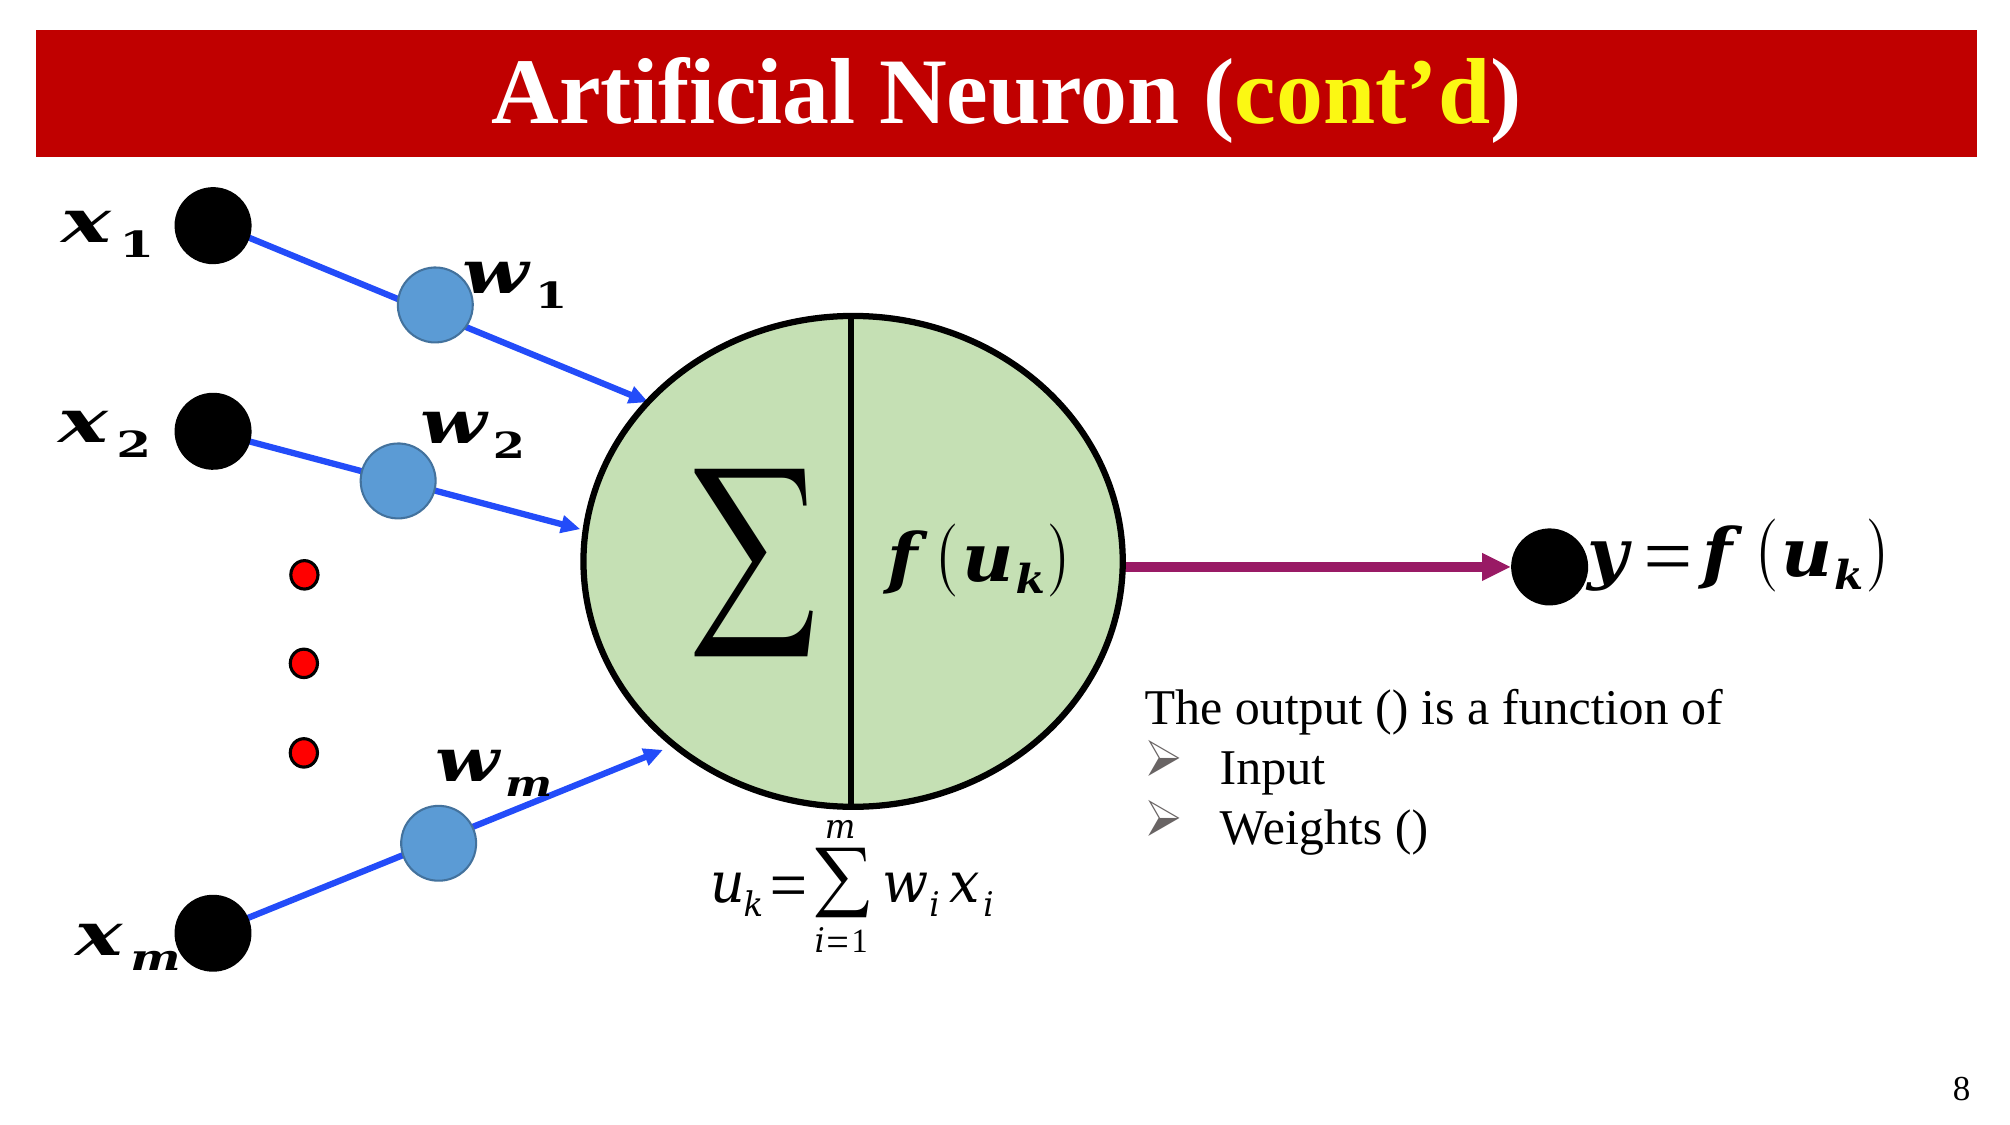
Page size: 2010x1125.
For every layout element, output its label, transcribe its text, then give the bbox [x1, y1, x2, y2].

slide_number 8 [1909, 1056, 1986, 1117]
title Artificial Neuron (cont’d) [36, 30, 1977, 157]
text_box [232, 237, 663, 921]
text_box [1511, 528, 1589, 606]
text_box [174, 894, 252, 972]
text_box [174, 392, 232, 470]
text_box [174, 187, 252, 265]
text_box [583, 315, 1123, 807]
